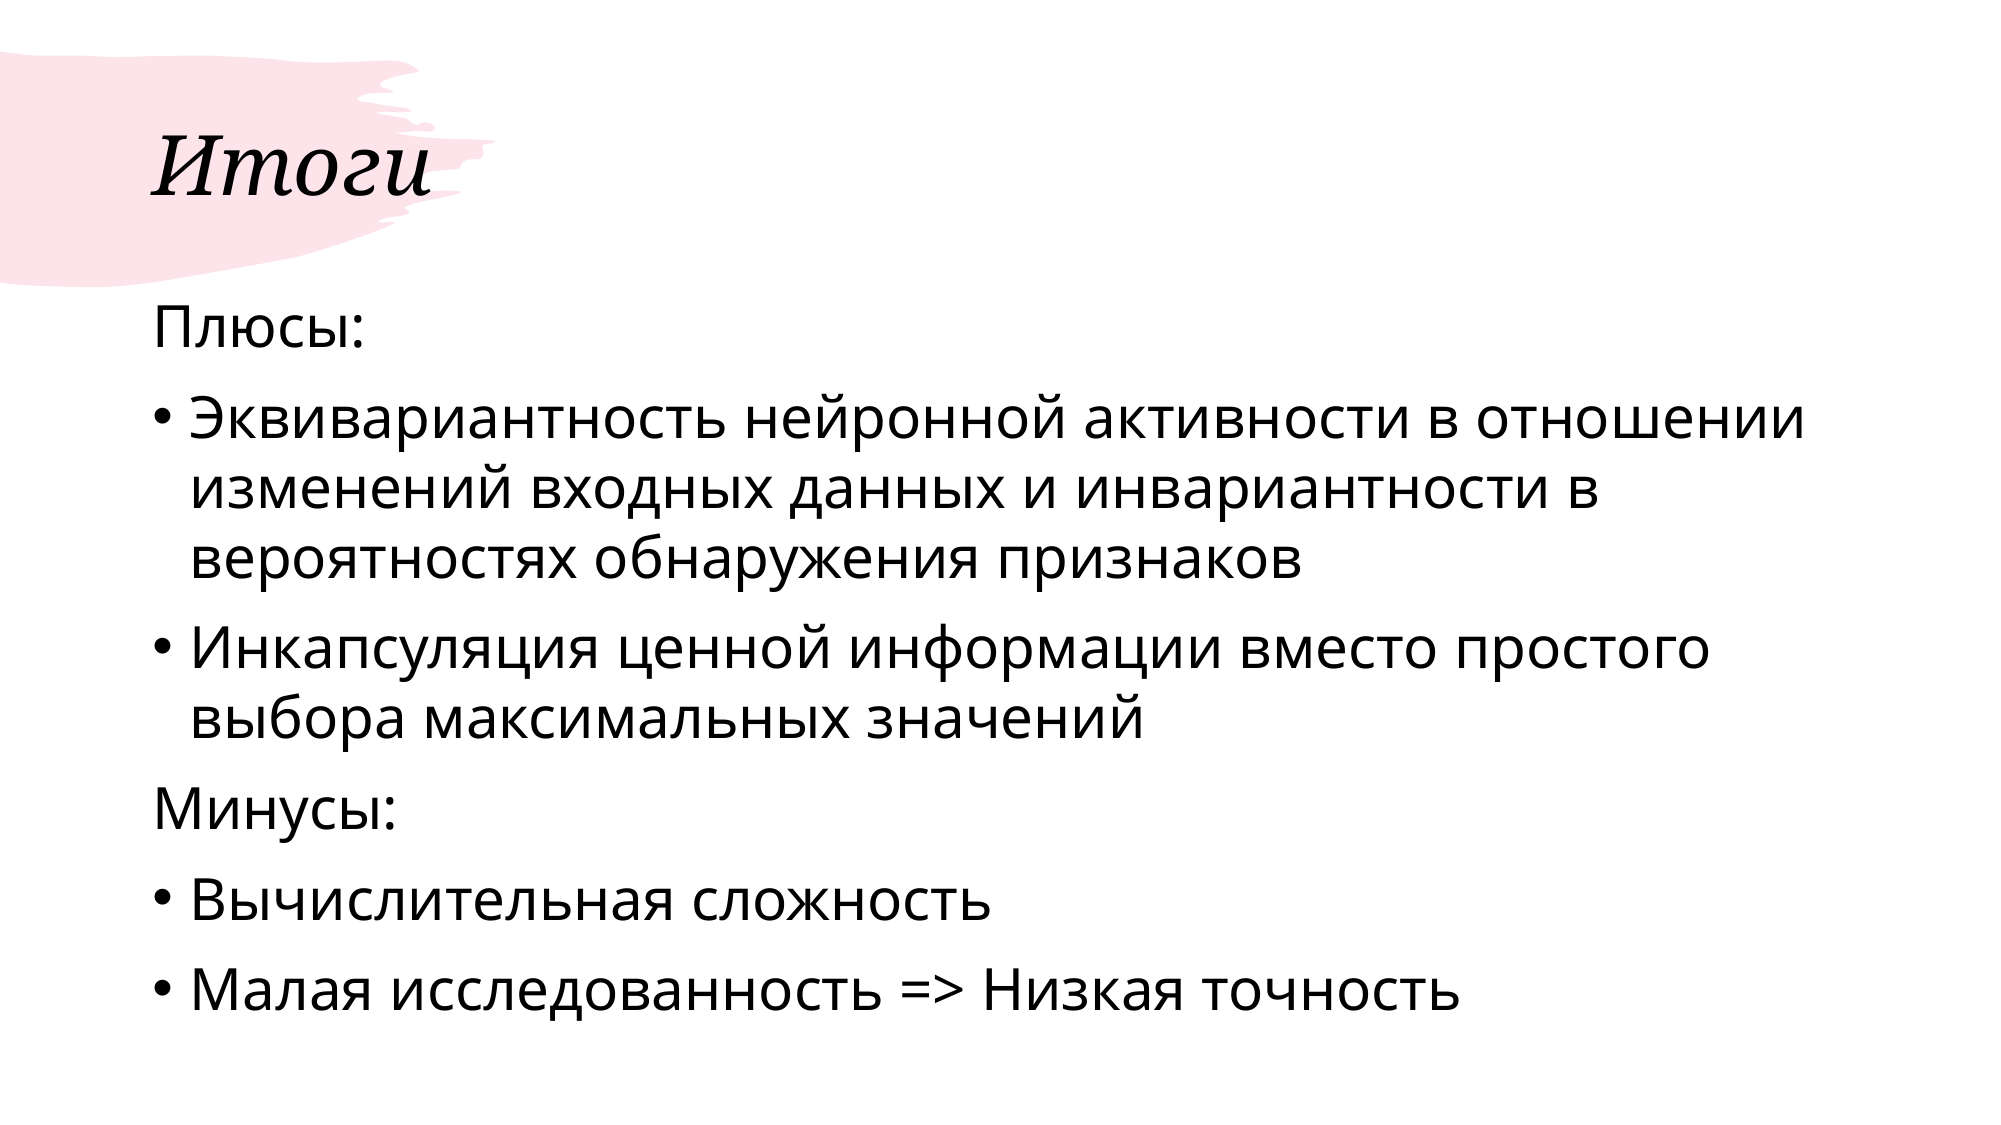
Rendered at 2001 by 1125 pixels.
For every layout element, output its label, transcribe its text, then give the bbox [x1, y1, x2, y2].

list Плюсы: Эквивариантность нейронной активности в отношении изменений входных данных и инвариантности в вероятностях обнаружения признаков Инкапсуляция ценной информации вместо простого выбора максимальных значений Минусы: Вычислительная сложность Малая исследованность => Низкая точность [137, 281, 1863, 1092]
title Итоги [137, 59, 1863, 278]
